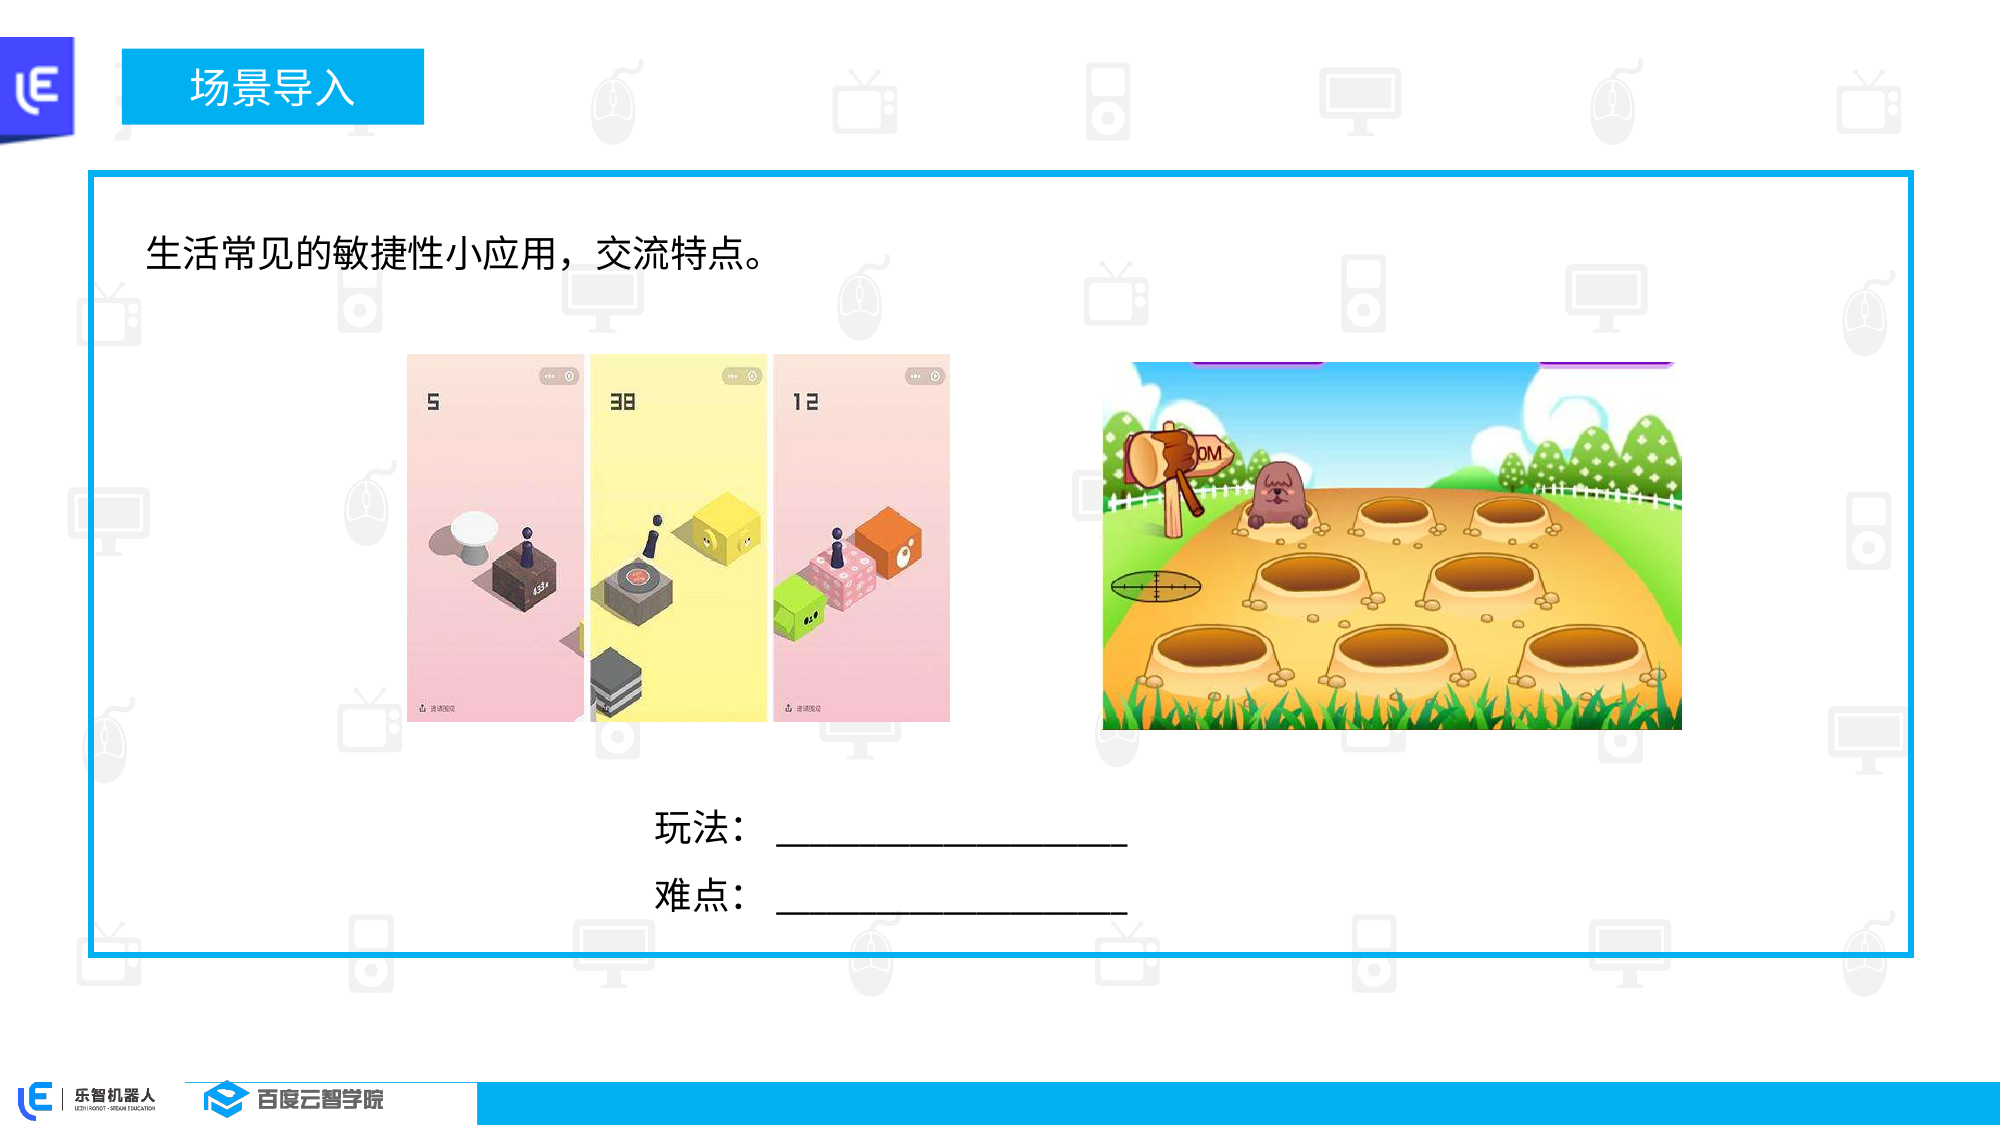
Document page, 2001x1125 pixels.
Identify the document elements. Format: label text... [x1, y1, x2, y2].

picture [1102, 362, 1682, 730]
picture [407, 355, 950, 722]
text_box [18, 58, 2000, 1125]
picture [204, 1080, 383, 1118]
text_box 场景导入 [121, 48, 425, 58]
picture [0, 37, 115, 150]
